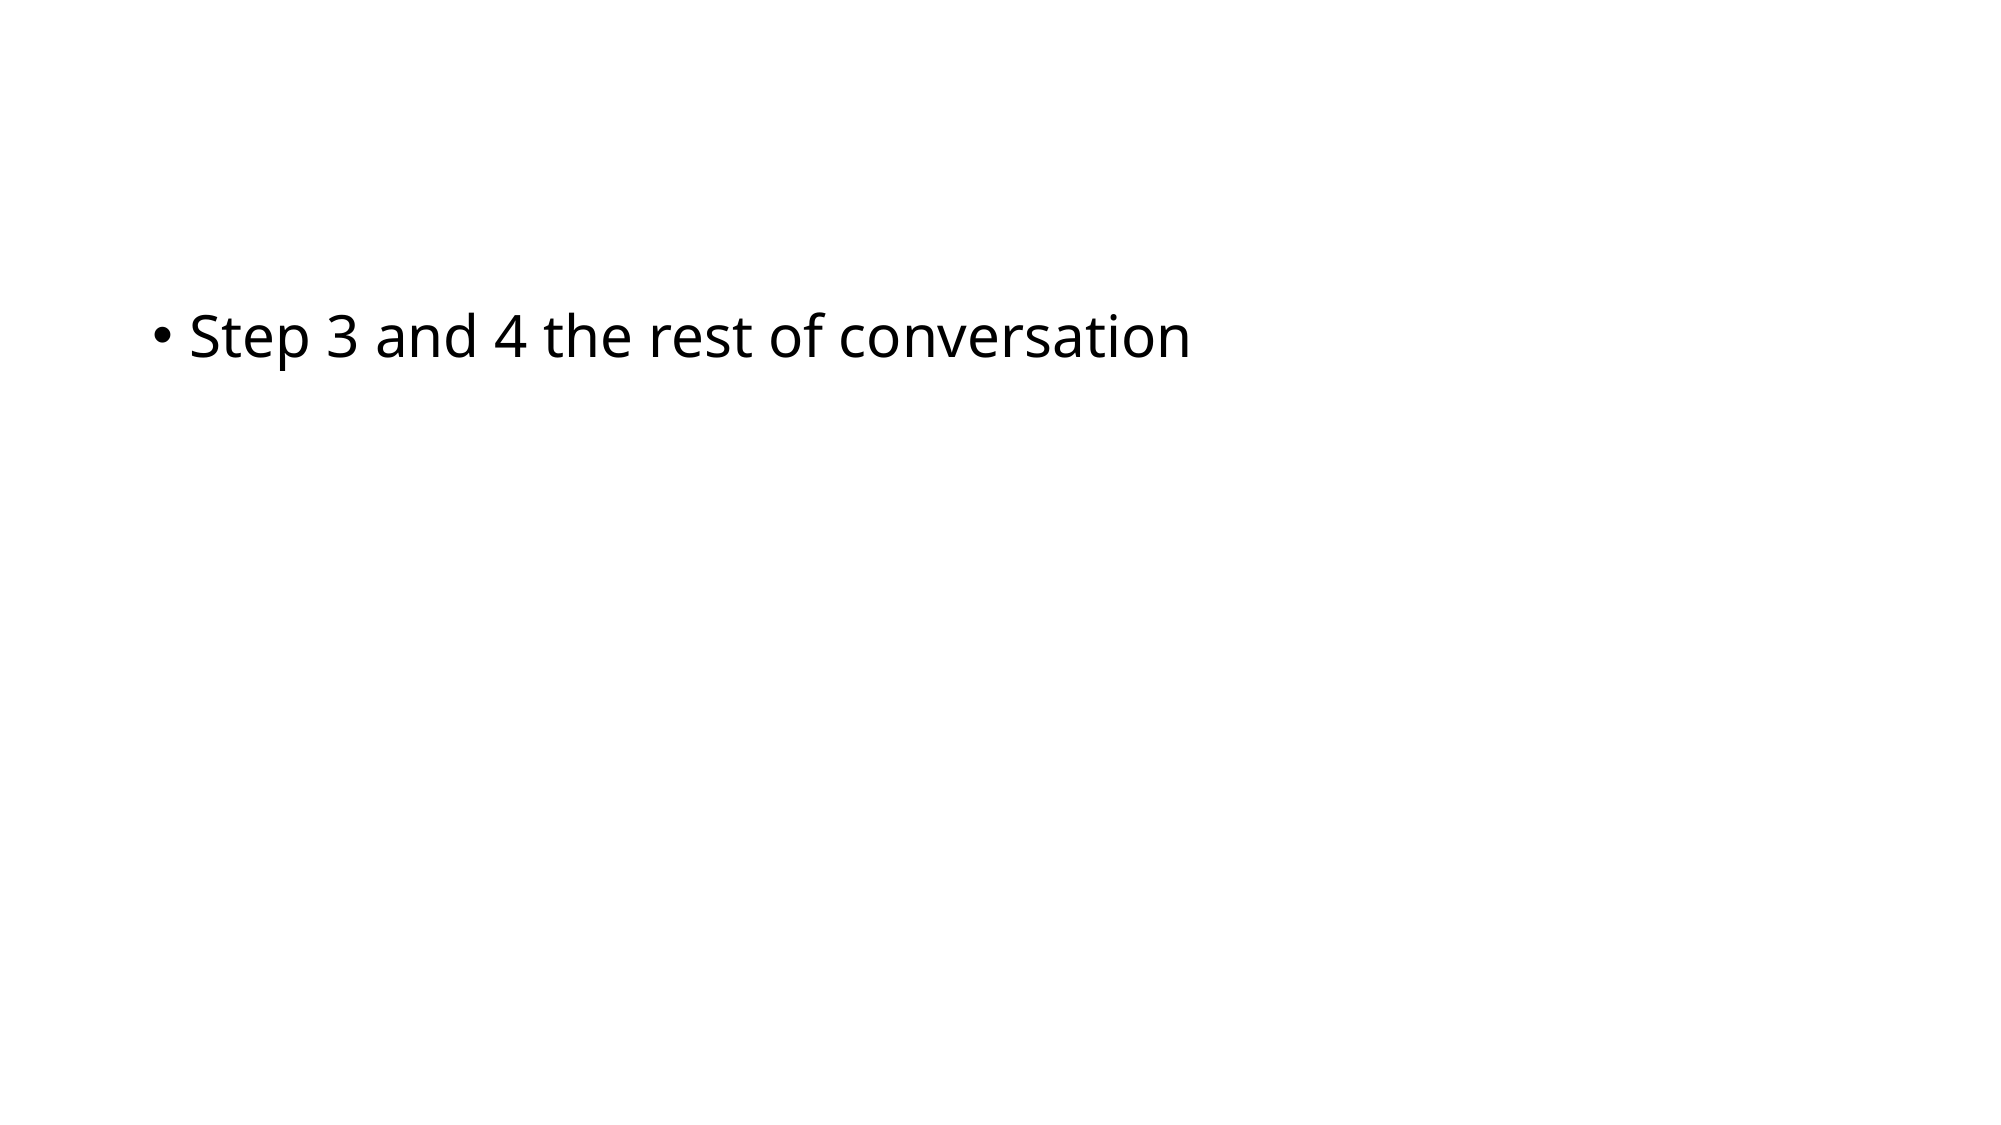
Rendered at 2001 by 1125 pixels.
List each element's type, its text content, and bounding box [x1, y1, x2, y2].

list Step 3 and 4 the rest of conversation [137, 299, 1863, 1014]
